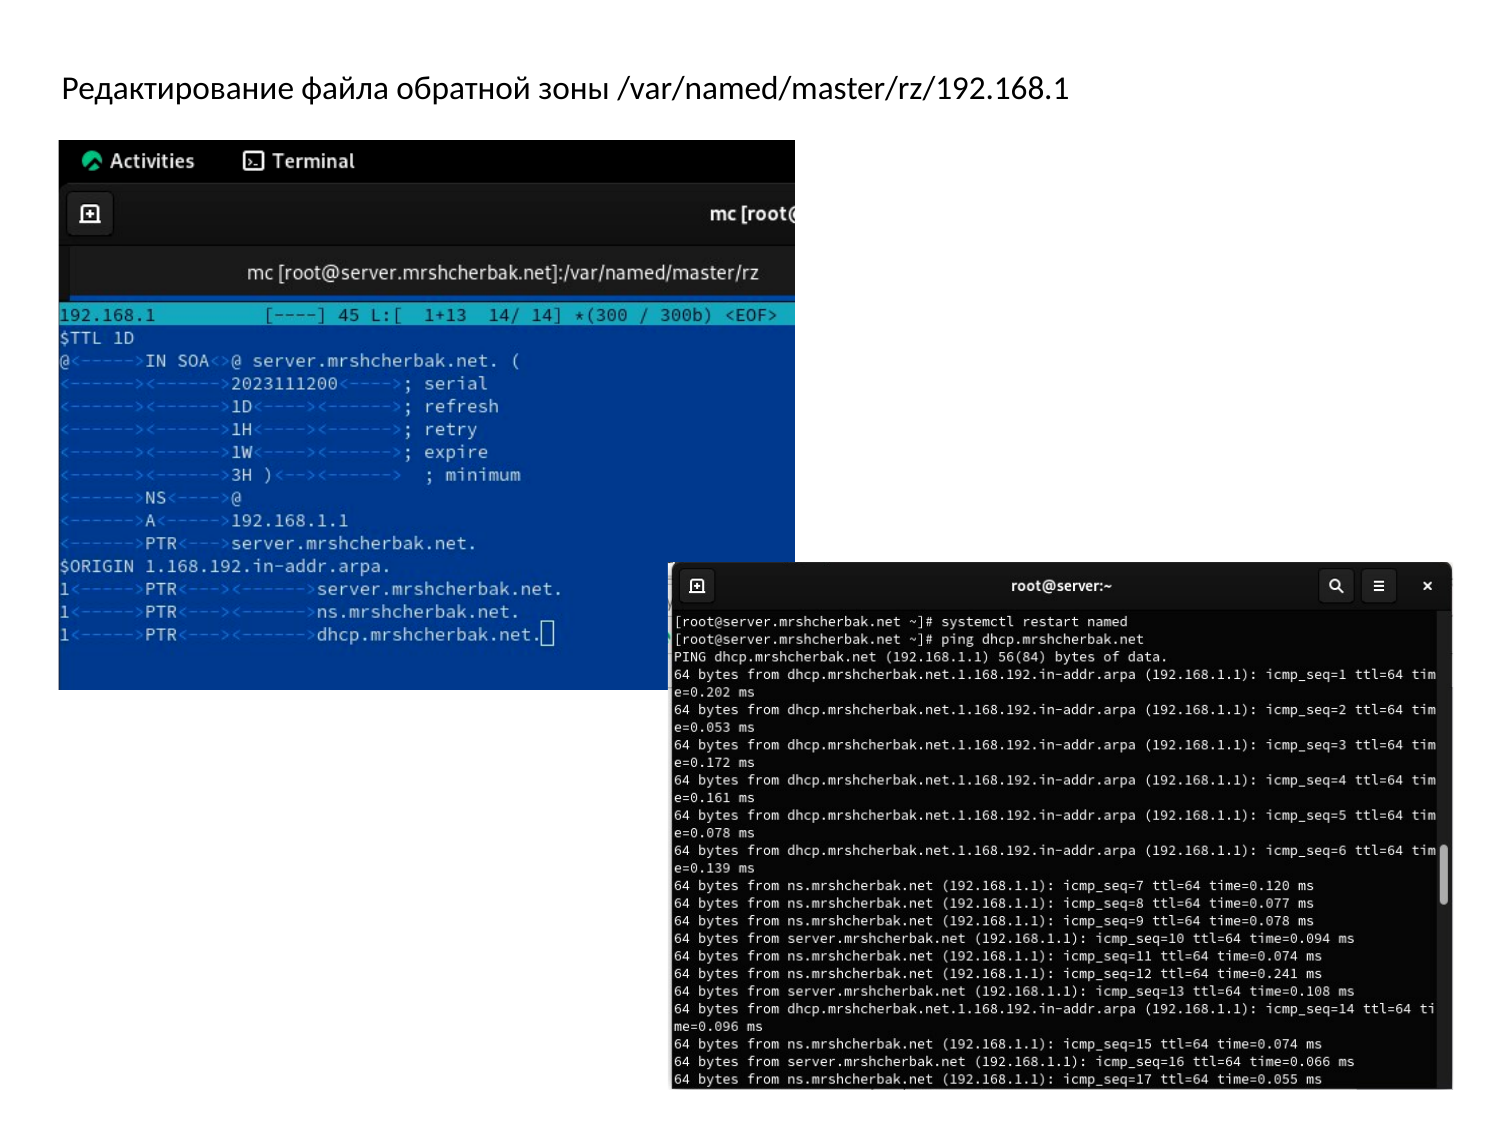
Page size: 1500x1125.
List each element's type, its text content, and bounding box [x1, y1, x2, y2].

text_box Редактирование файла обратной зоны /var/named/master/rz/192.168.1 [46, 58, 1149, 114]
picture [58, 140, 1454, 1091]
